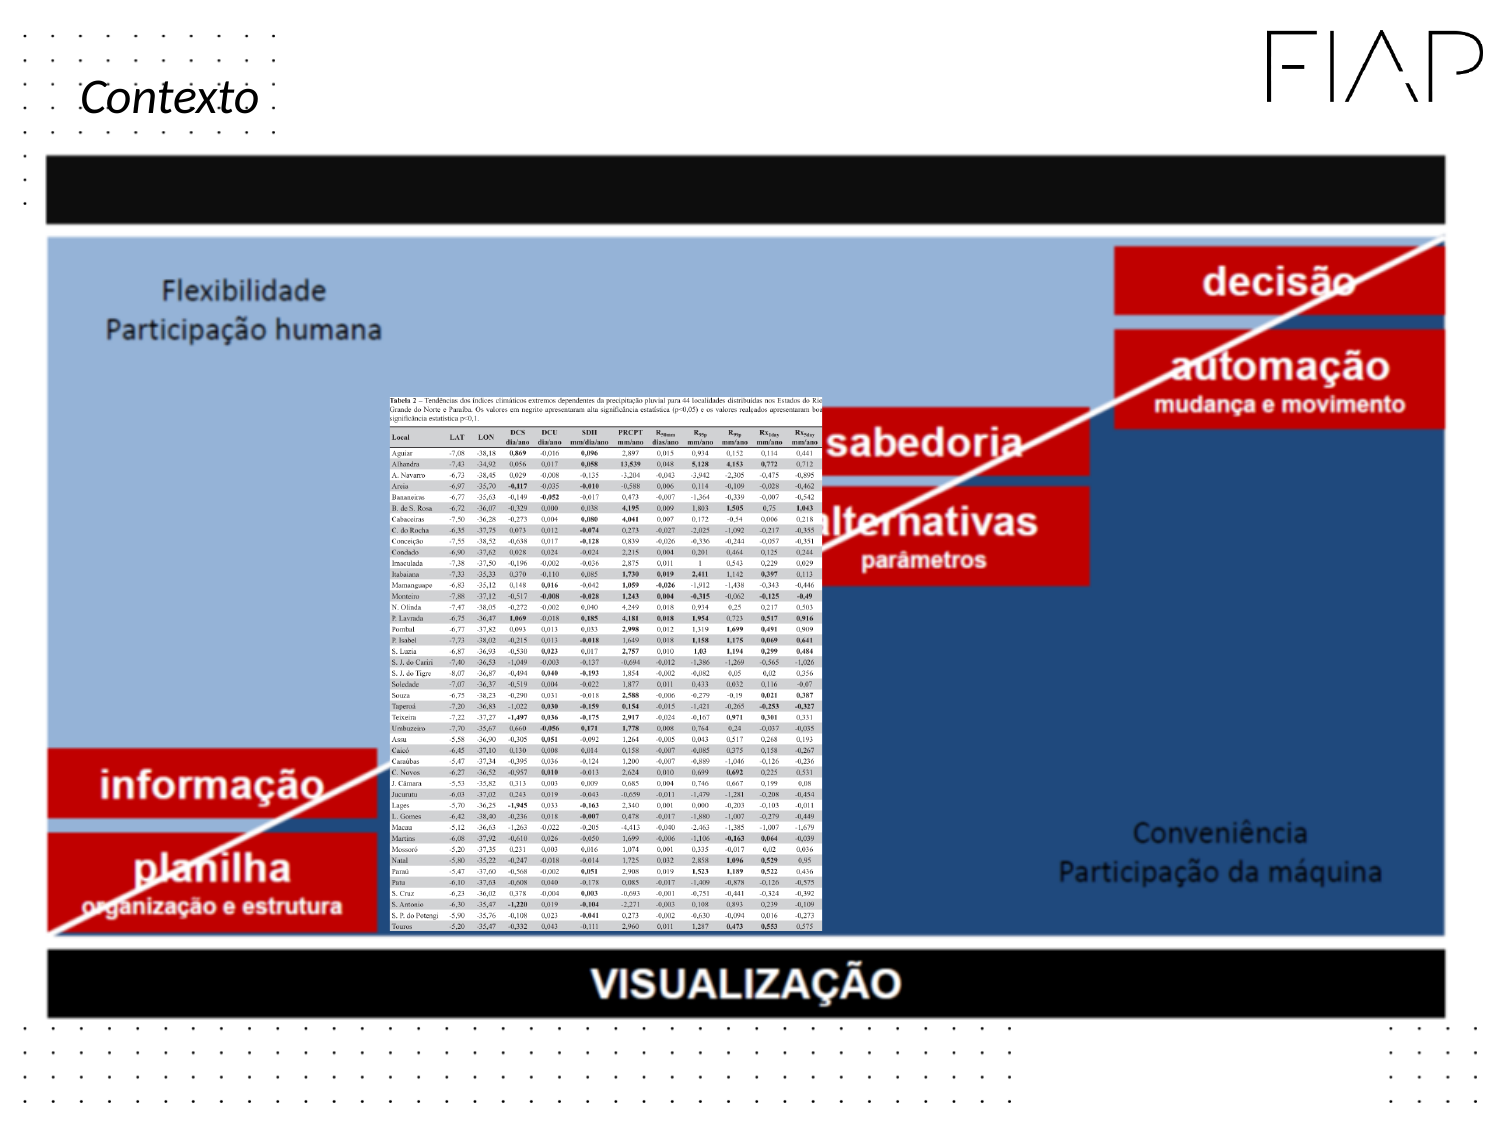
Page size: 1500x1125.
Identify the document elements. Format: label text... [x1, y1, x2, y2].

picture [23, 1025, 1011, 1103]
picture [1267, 30, 1483, 102]
picture [23, 34, 1457, 1023]
picture [1384, 1025, 1477, 1103]
text_box Contexto [64, 31, 957, 148]
